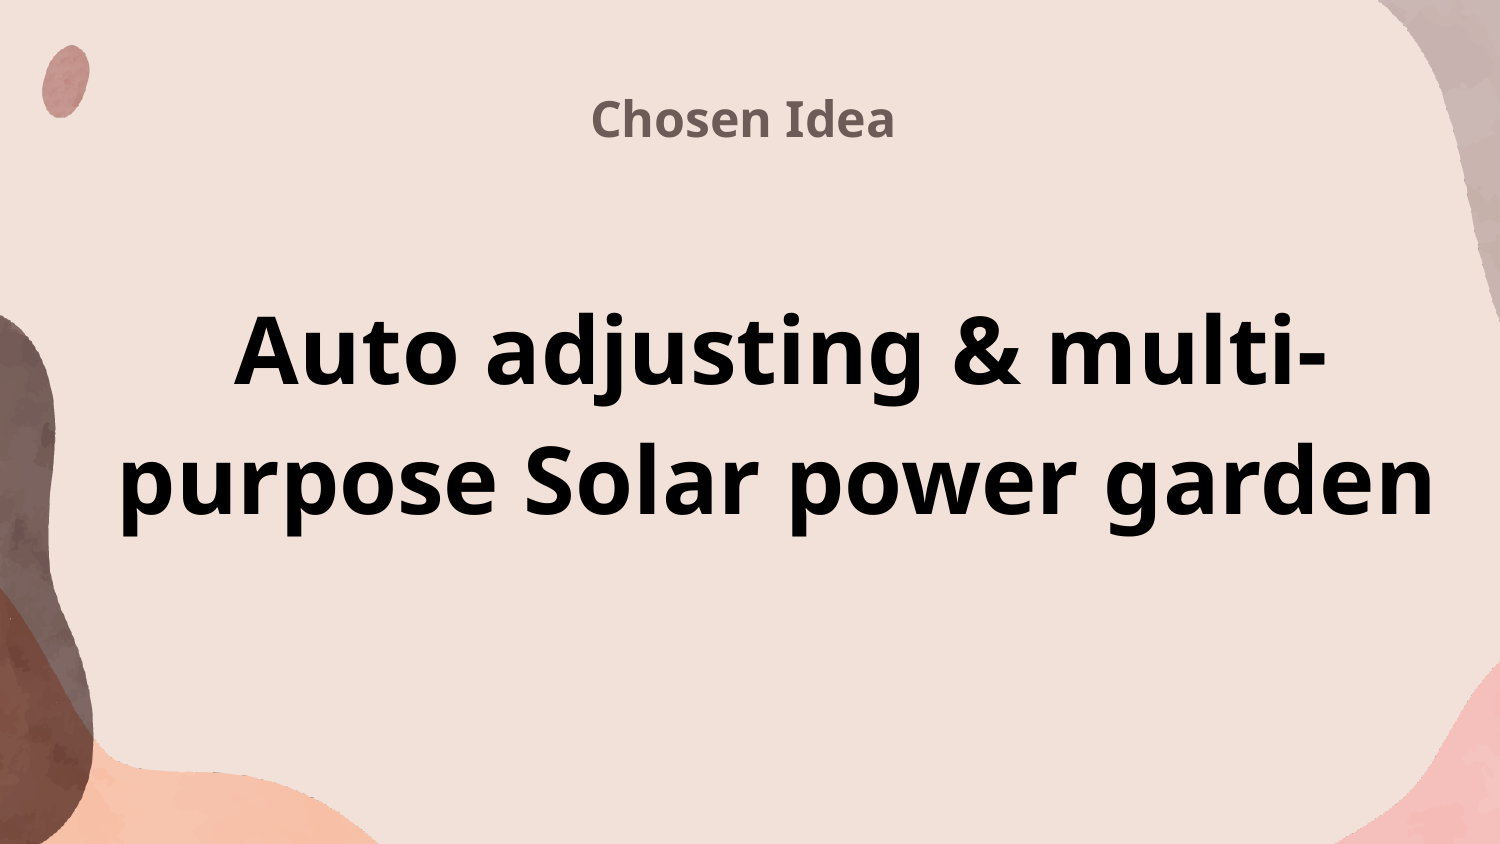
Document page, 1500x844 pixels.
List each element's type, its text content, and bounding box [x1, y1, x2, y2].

picture [0, 0, 1500, 844]
title Chosen Idea [118, 72, 1382, 167]
text_box Auto adjusting & multi-purpose Solar power garden [101, 221, 1453, 613]
